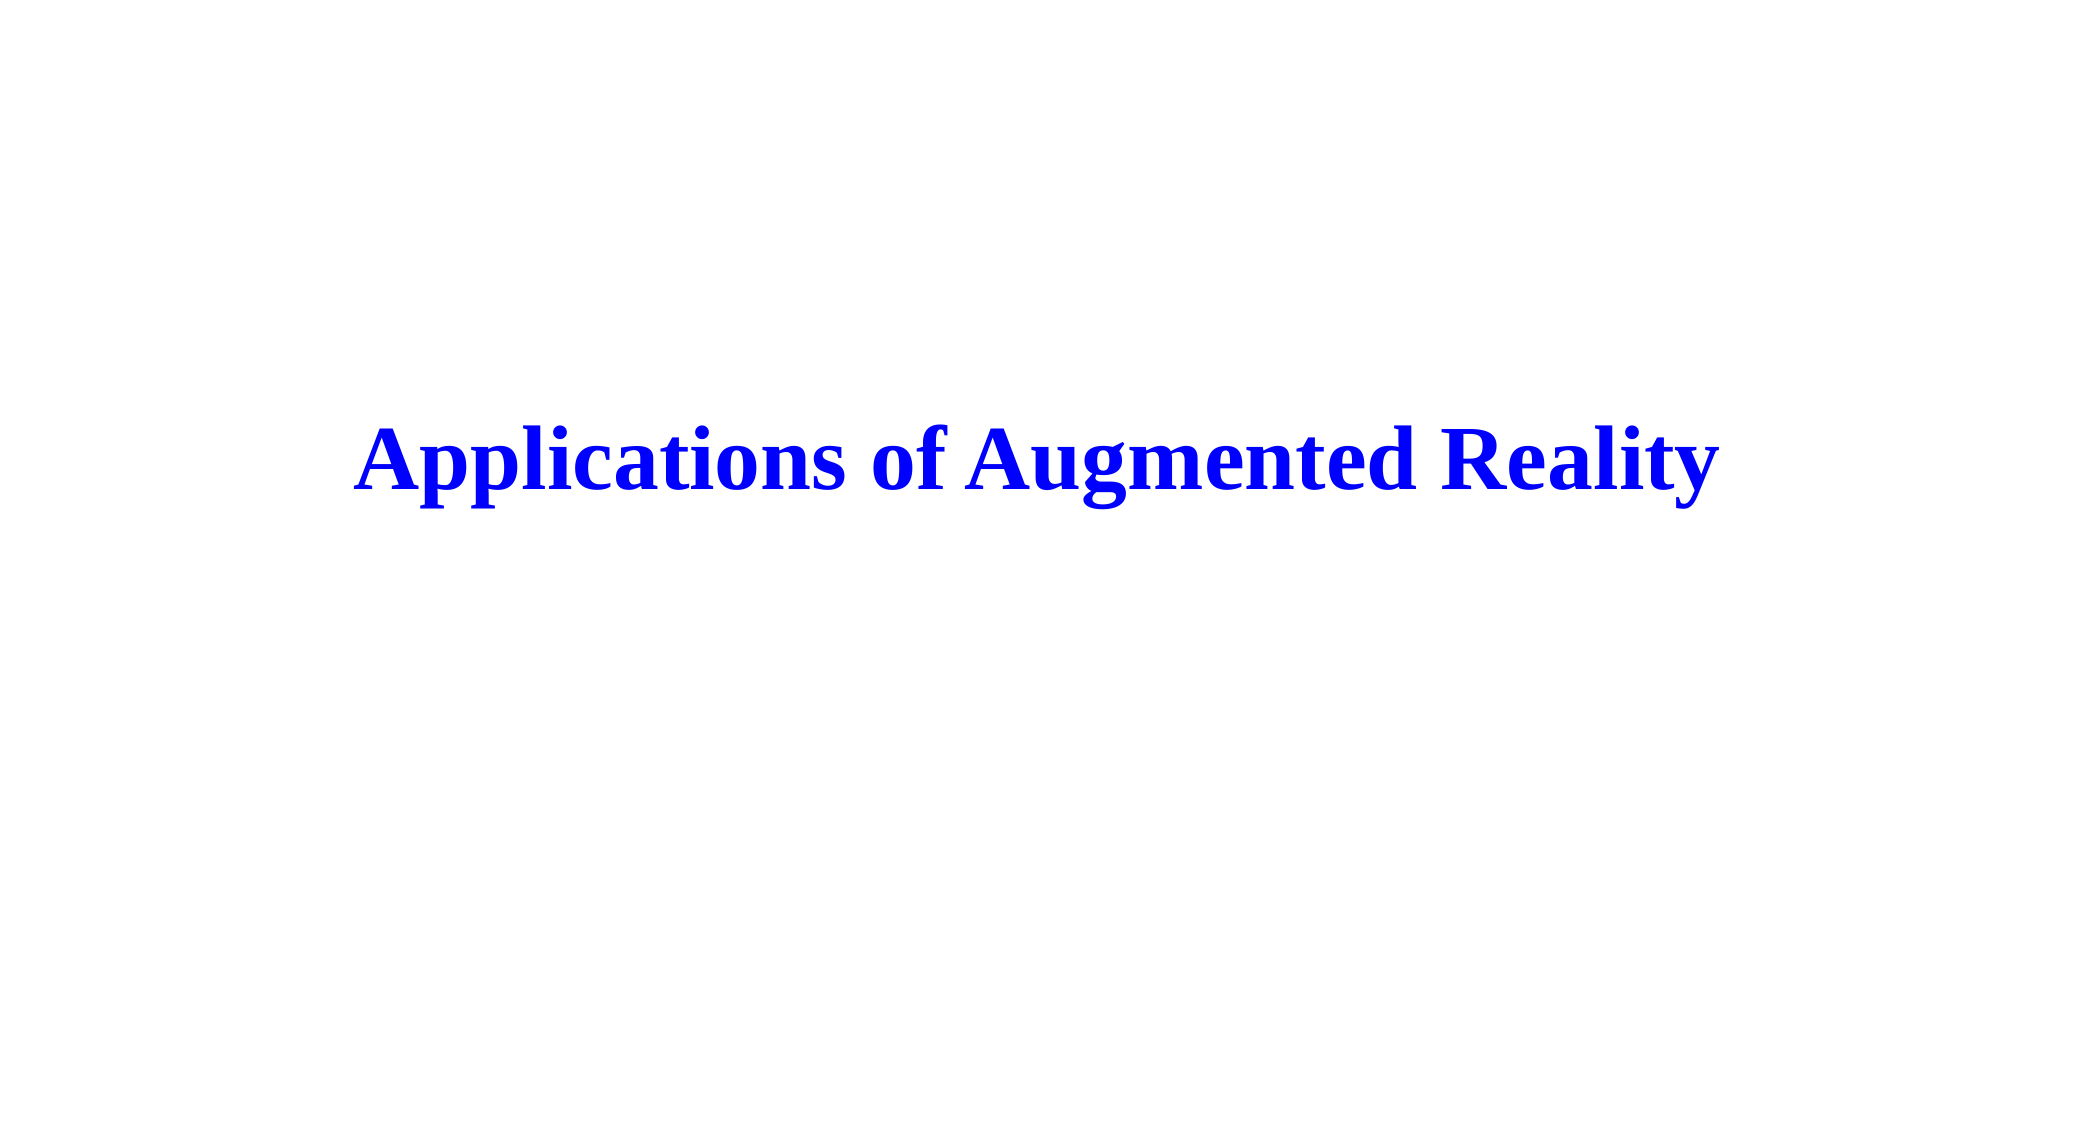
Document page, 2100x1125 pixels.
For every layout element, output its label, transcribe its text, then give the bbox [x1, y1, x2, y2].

title Applications of Augmented Reality [215, 388, 1862, 532]
